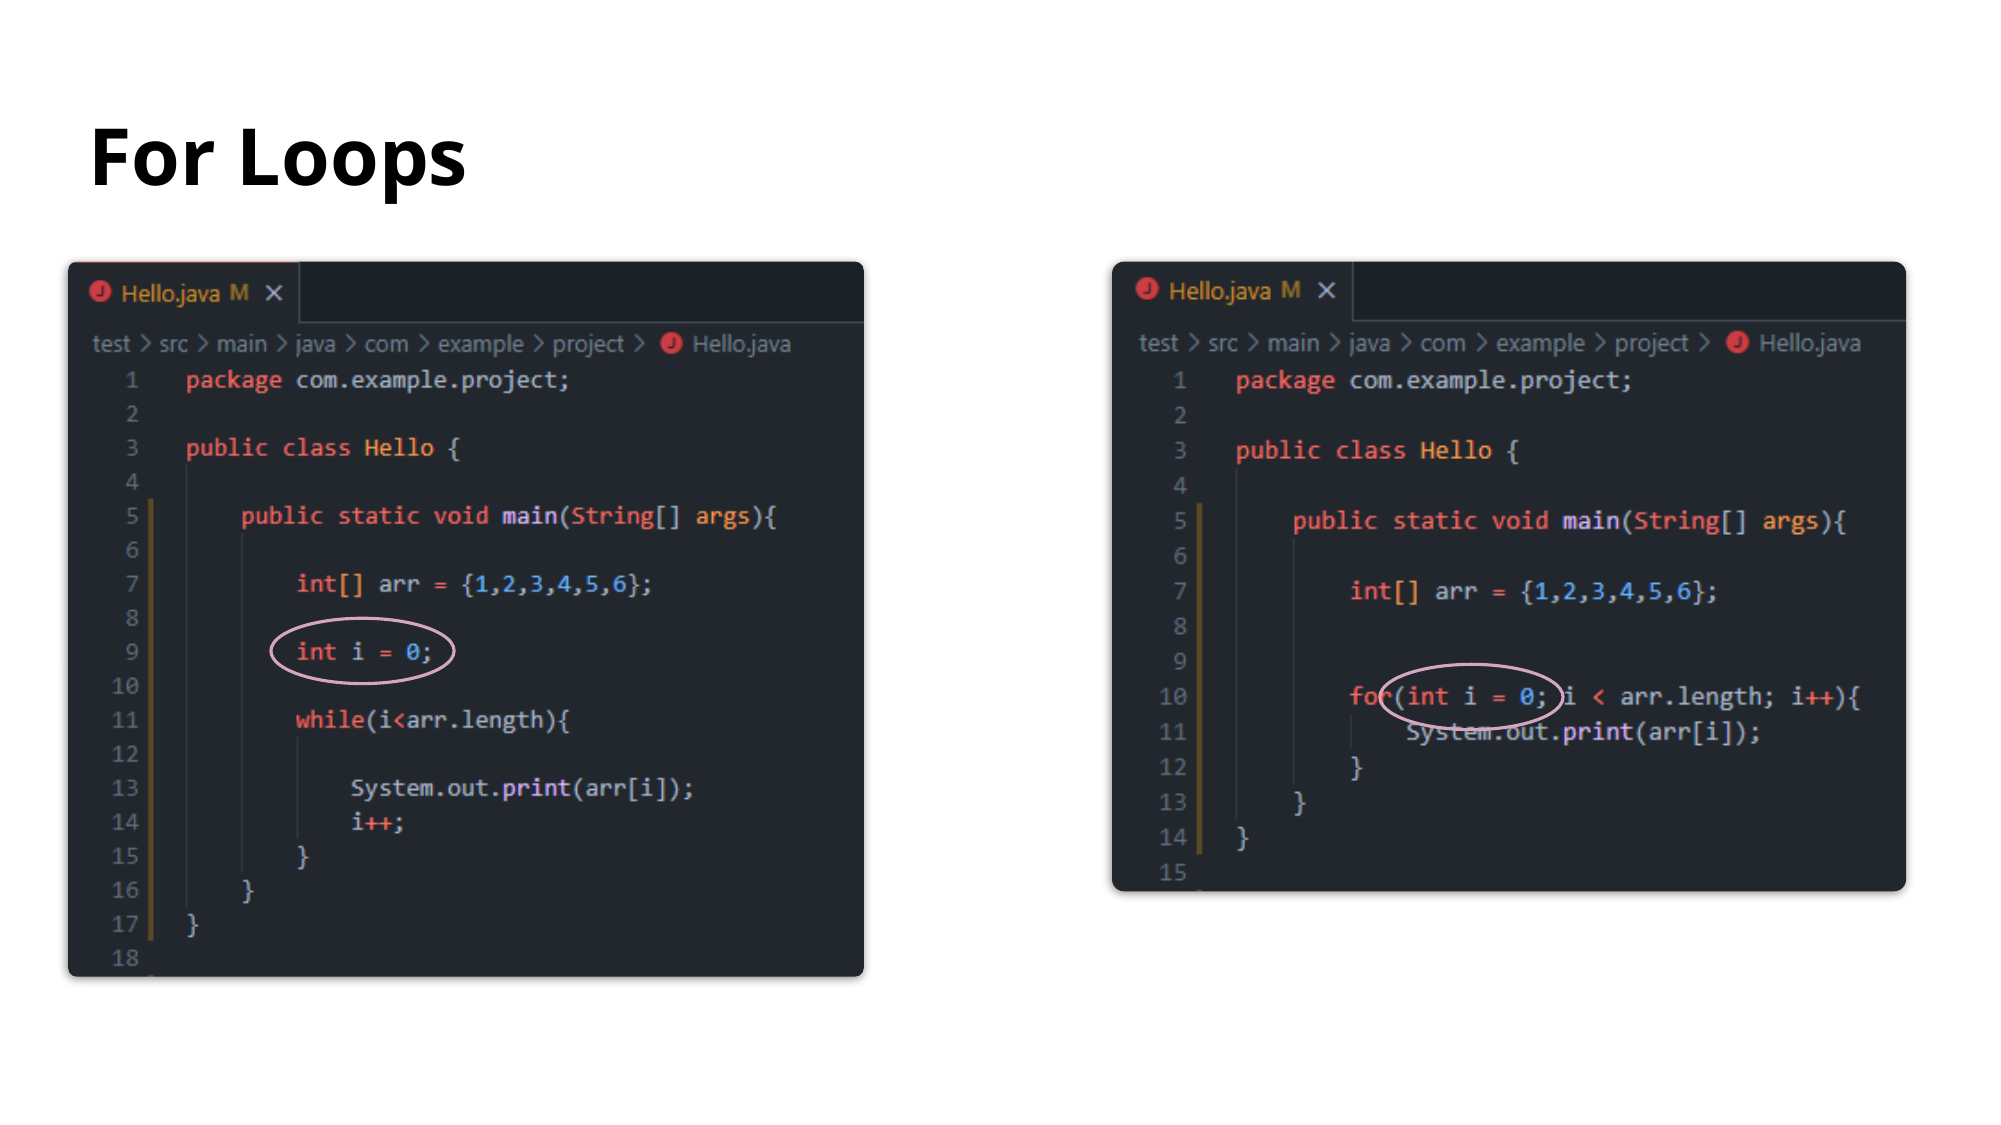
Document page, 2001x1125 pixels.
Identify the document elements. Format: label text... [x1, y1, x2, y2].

title For Loops [68, 97, 1932, 223]
picture [67, 261, 865, 978]
picture [1111, 261, 1907, 892]
